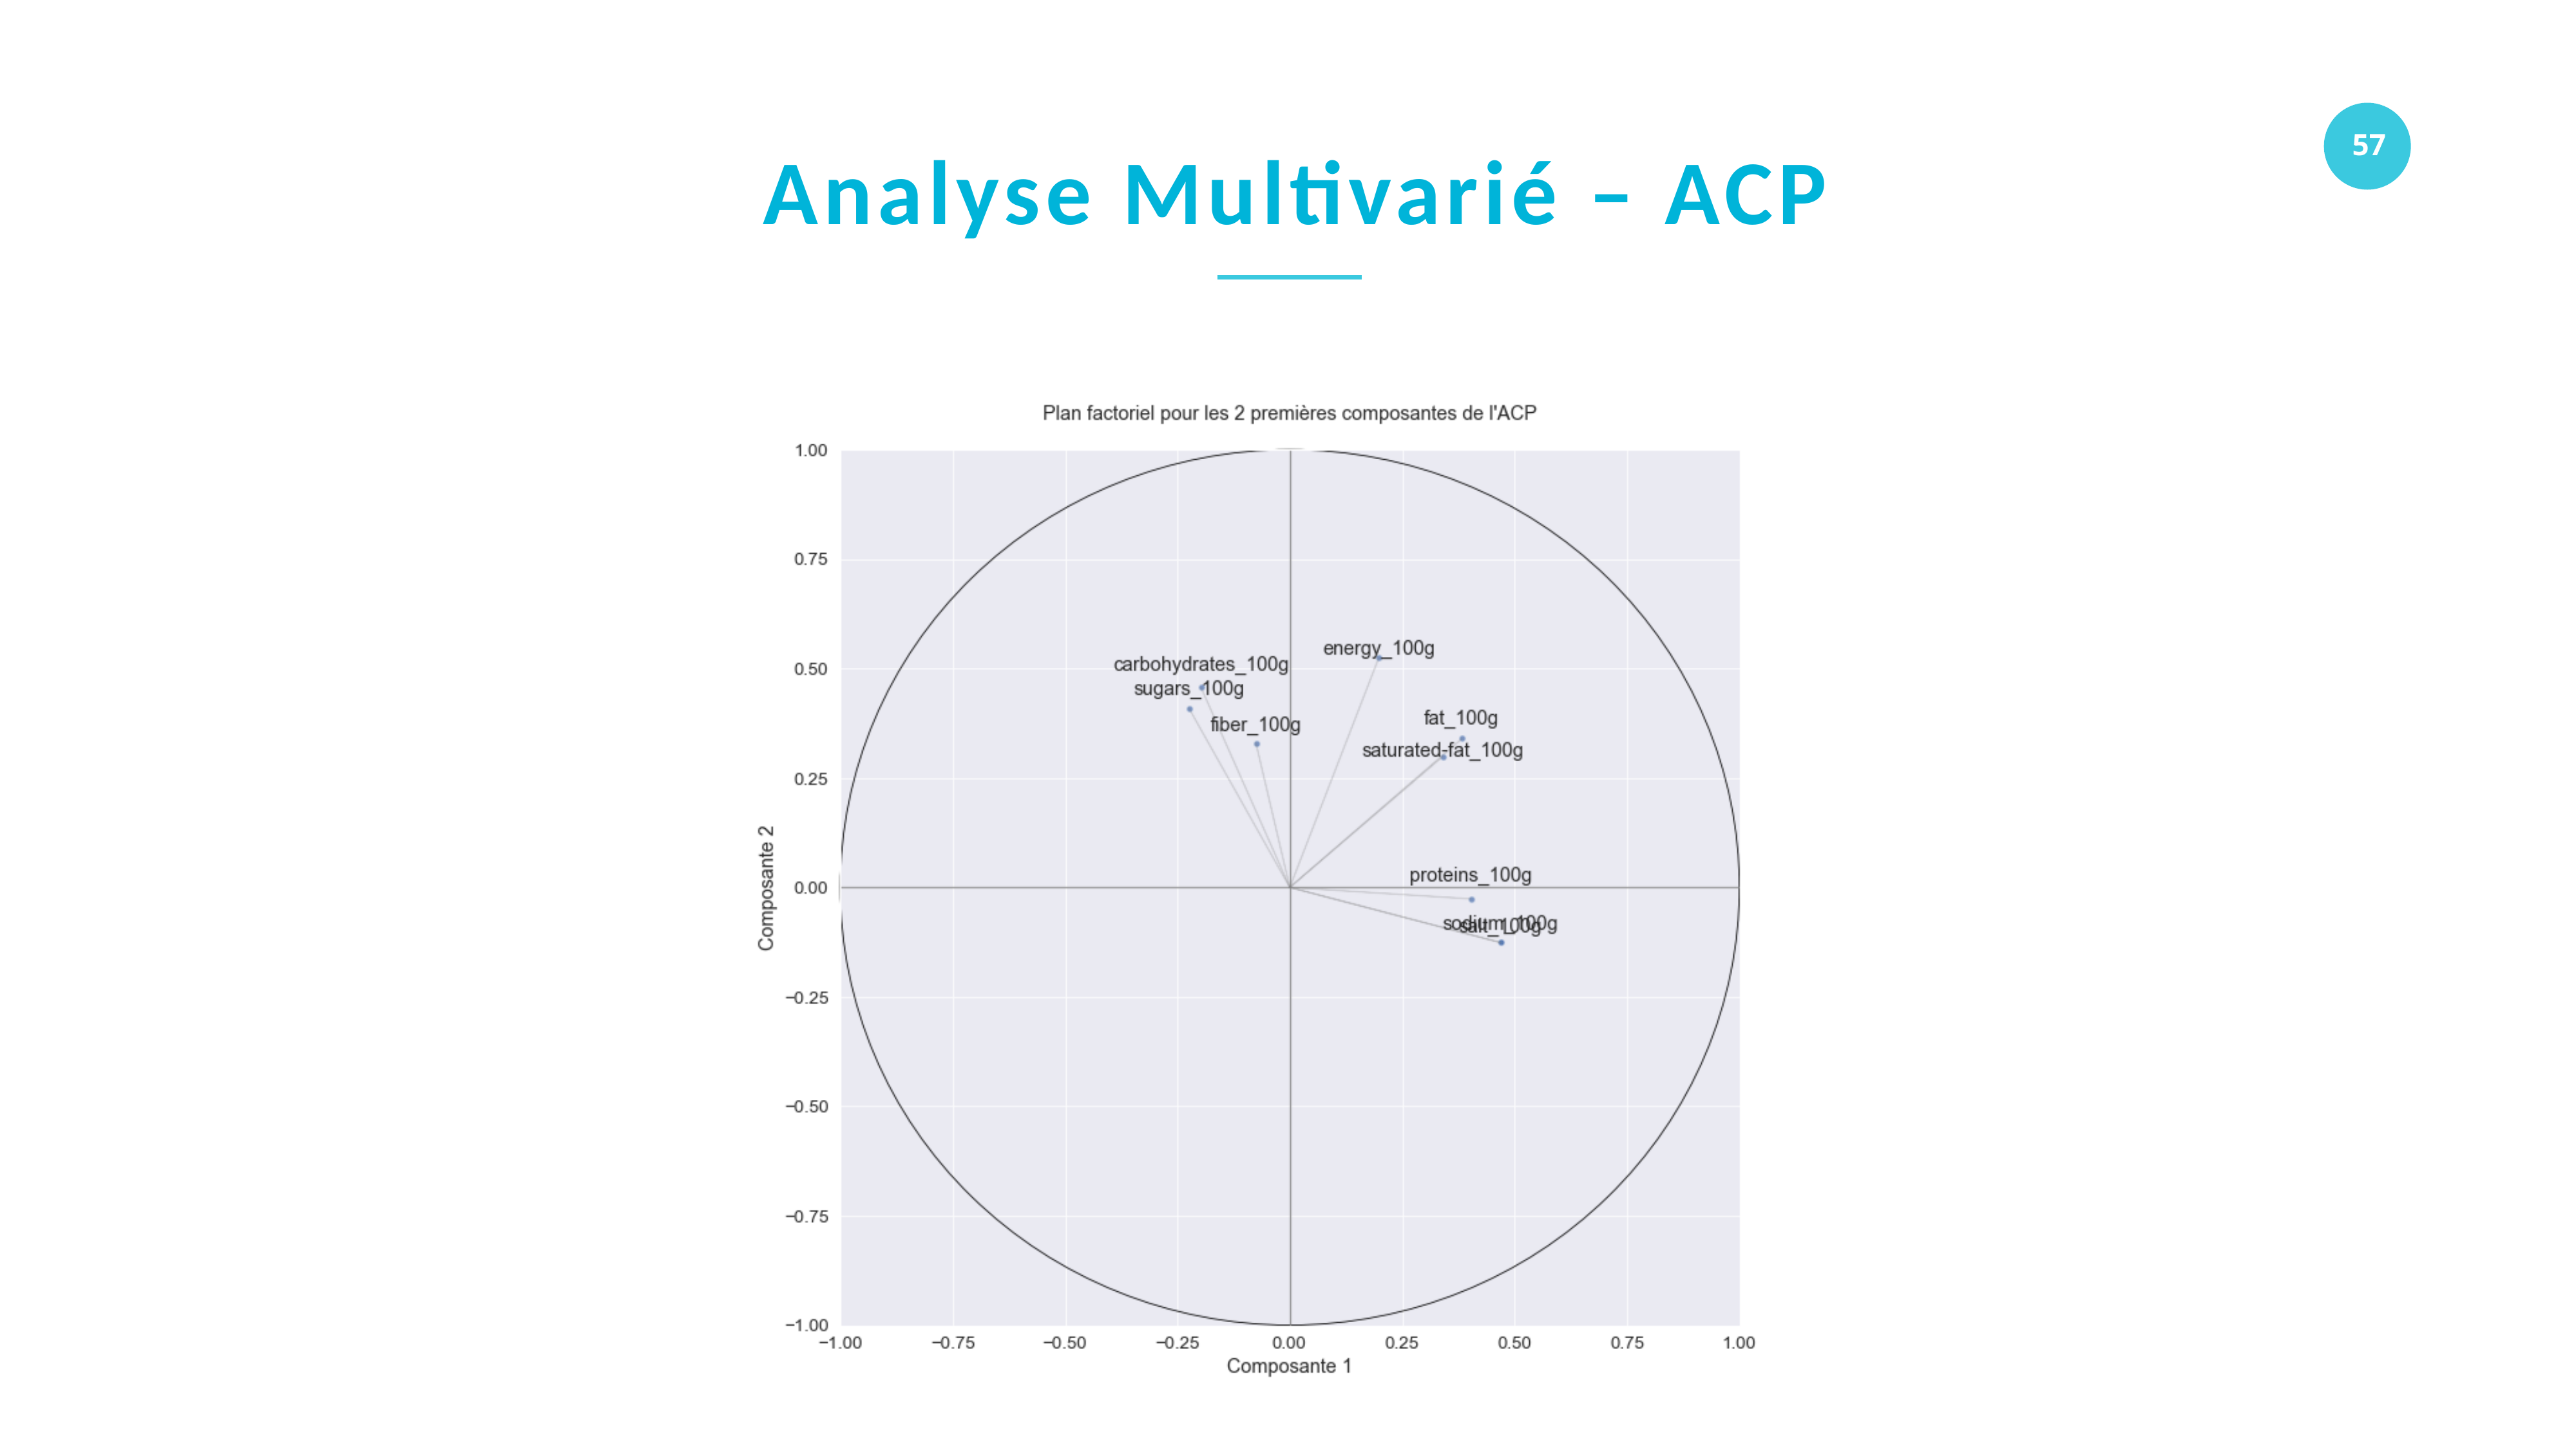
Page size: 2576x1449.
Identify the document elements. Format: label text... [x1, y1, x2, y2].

picture [750, 396, 1766, 1387]
text_box Analyse Multivarié – ACP [753, 133, 1829, 243]
